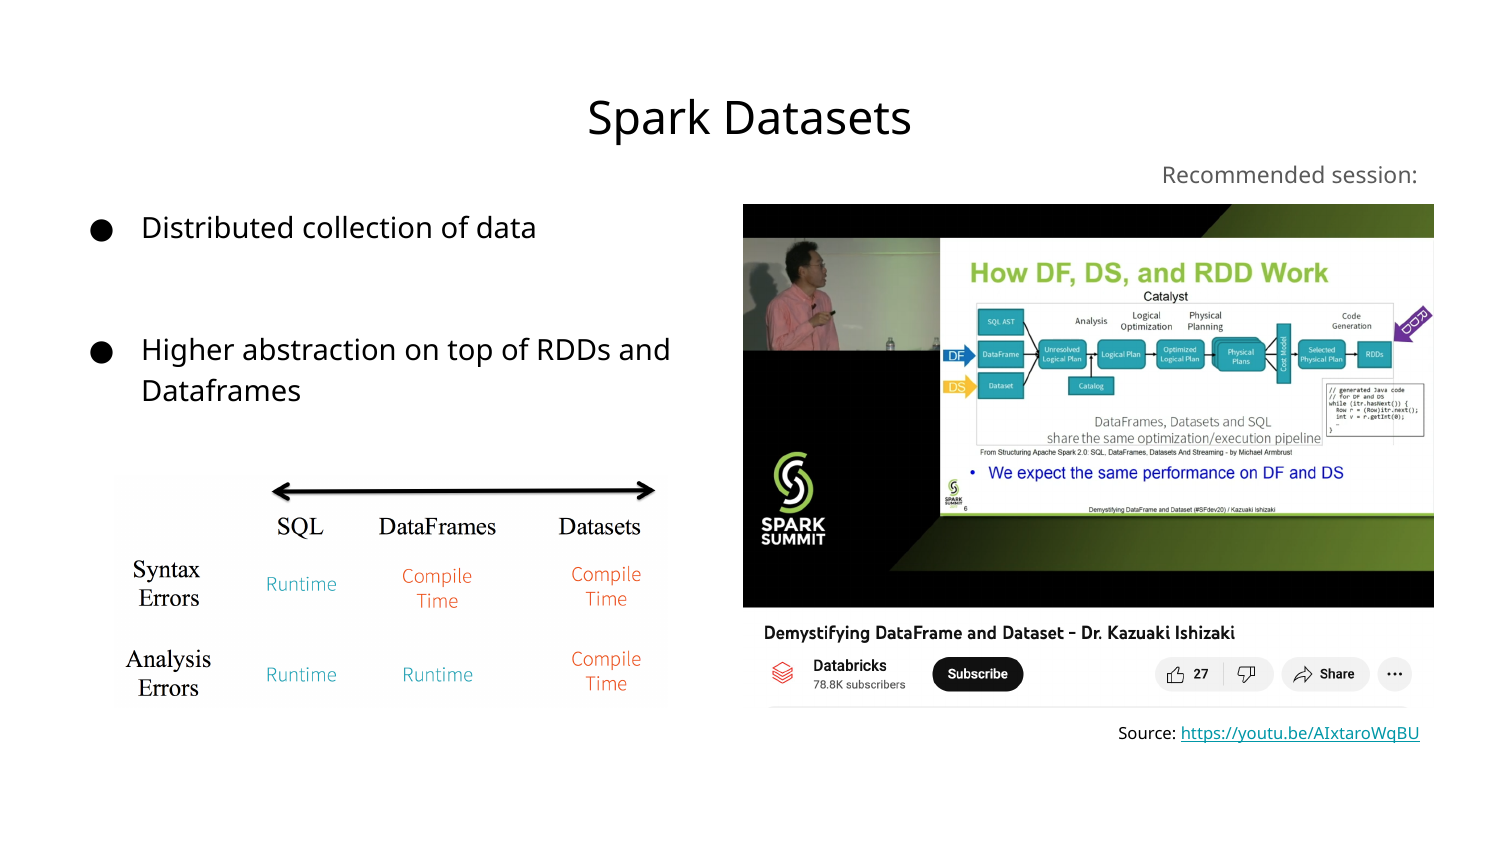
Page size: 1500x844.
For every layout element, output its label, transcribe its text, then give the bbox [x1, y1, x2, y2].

text_box Recommended session: [743, 146, 1434, 202]
title Spark Datasets [51, 72, 1449, 167]
list Distributed collection of data Higher abstraction on top of RDDs and Dataframes [51, 189, 708, 456]
picture [114, 475, 668, 708]
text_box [743, 204, 1440, 763]
